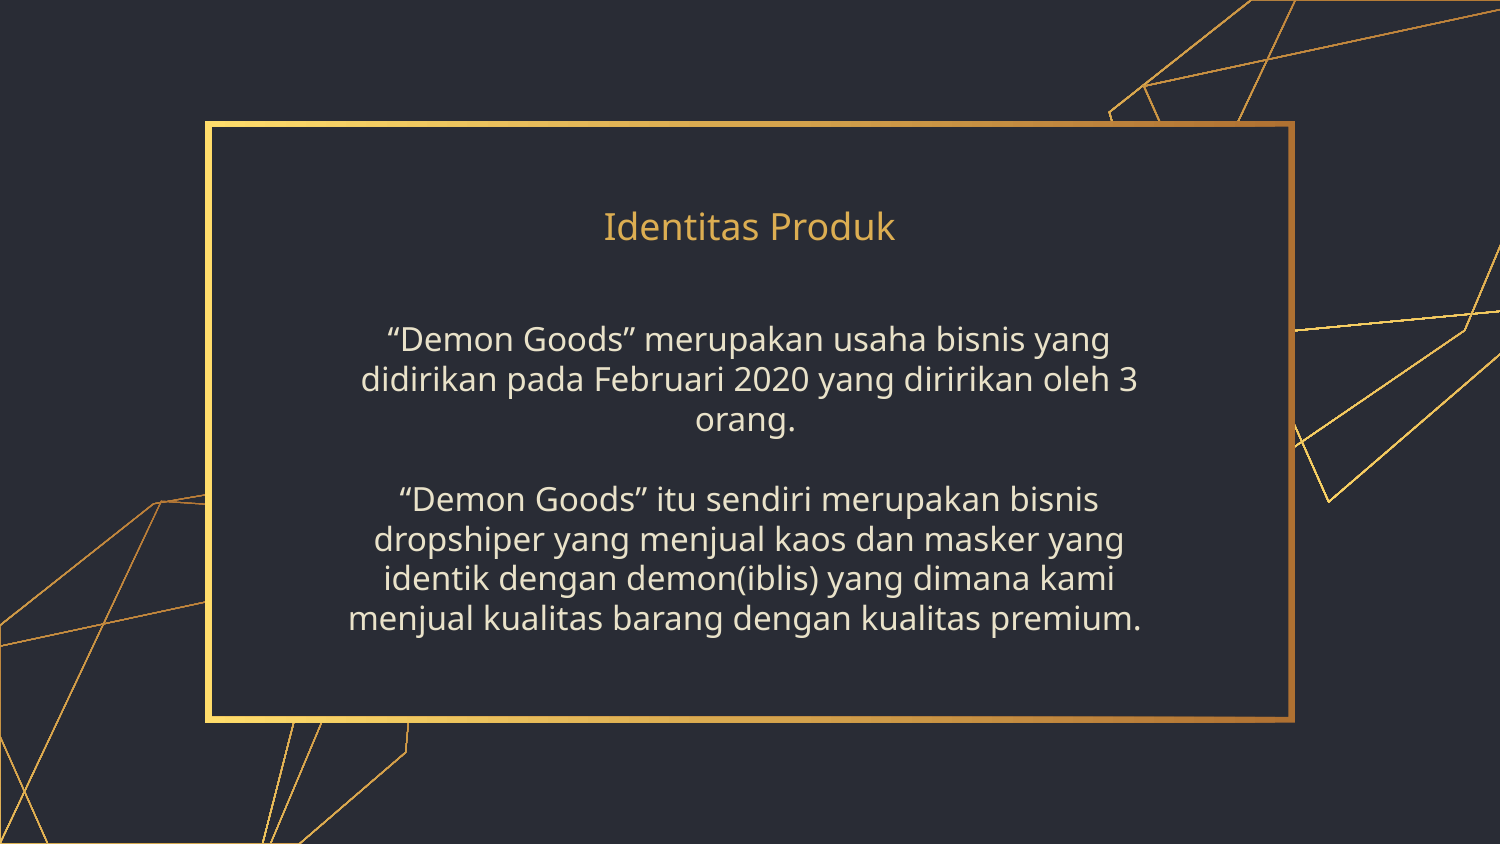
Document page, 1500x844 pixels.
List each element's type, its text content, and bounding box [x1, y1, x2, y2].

title Identitas Produk [445, 193, 1055, 259]
subtitle “Demon Goods” merupakan usaha bisnis yang didirikan pada Februari 2020 yang diririkan oleh 3 orang. “Demon Goods” itu sendiri merupakan bisnis dropshiper yang menjual kaos dan masker yang identik dengan demon(iblis) yang dimana kami menjual kualitas barang dengan kualitas premium. [325, 369, 1175, 586]
